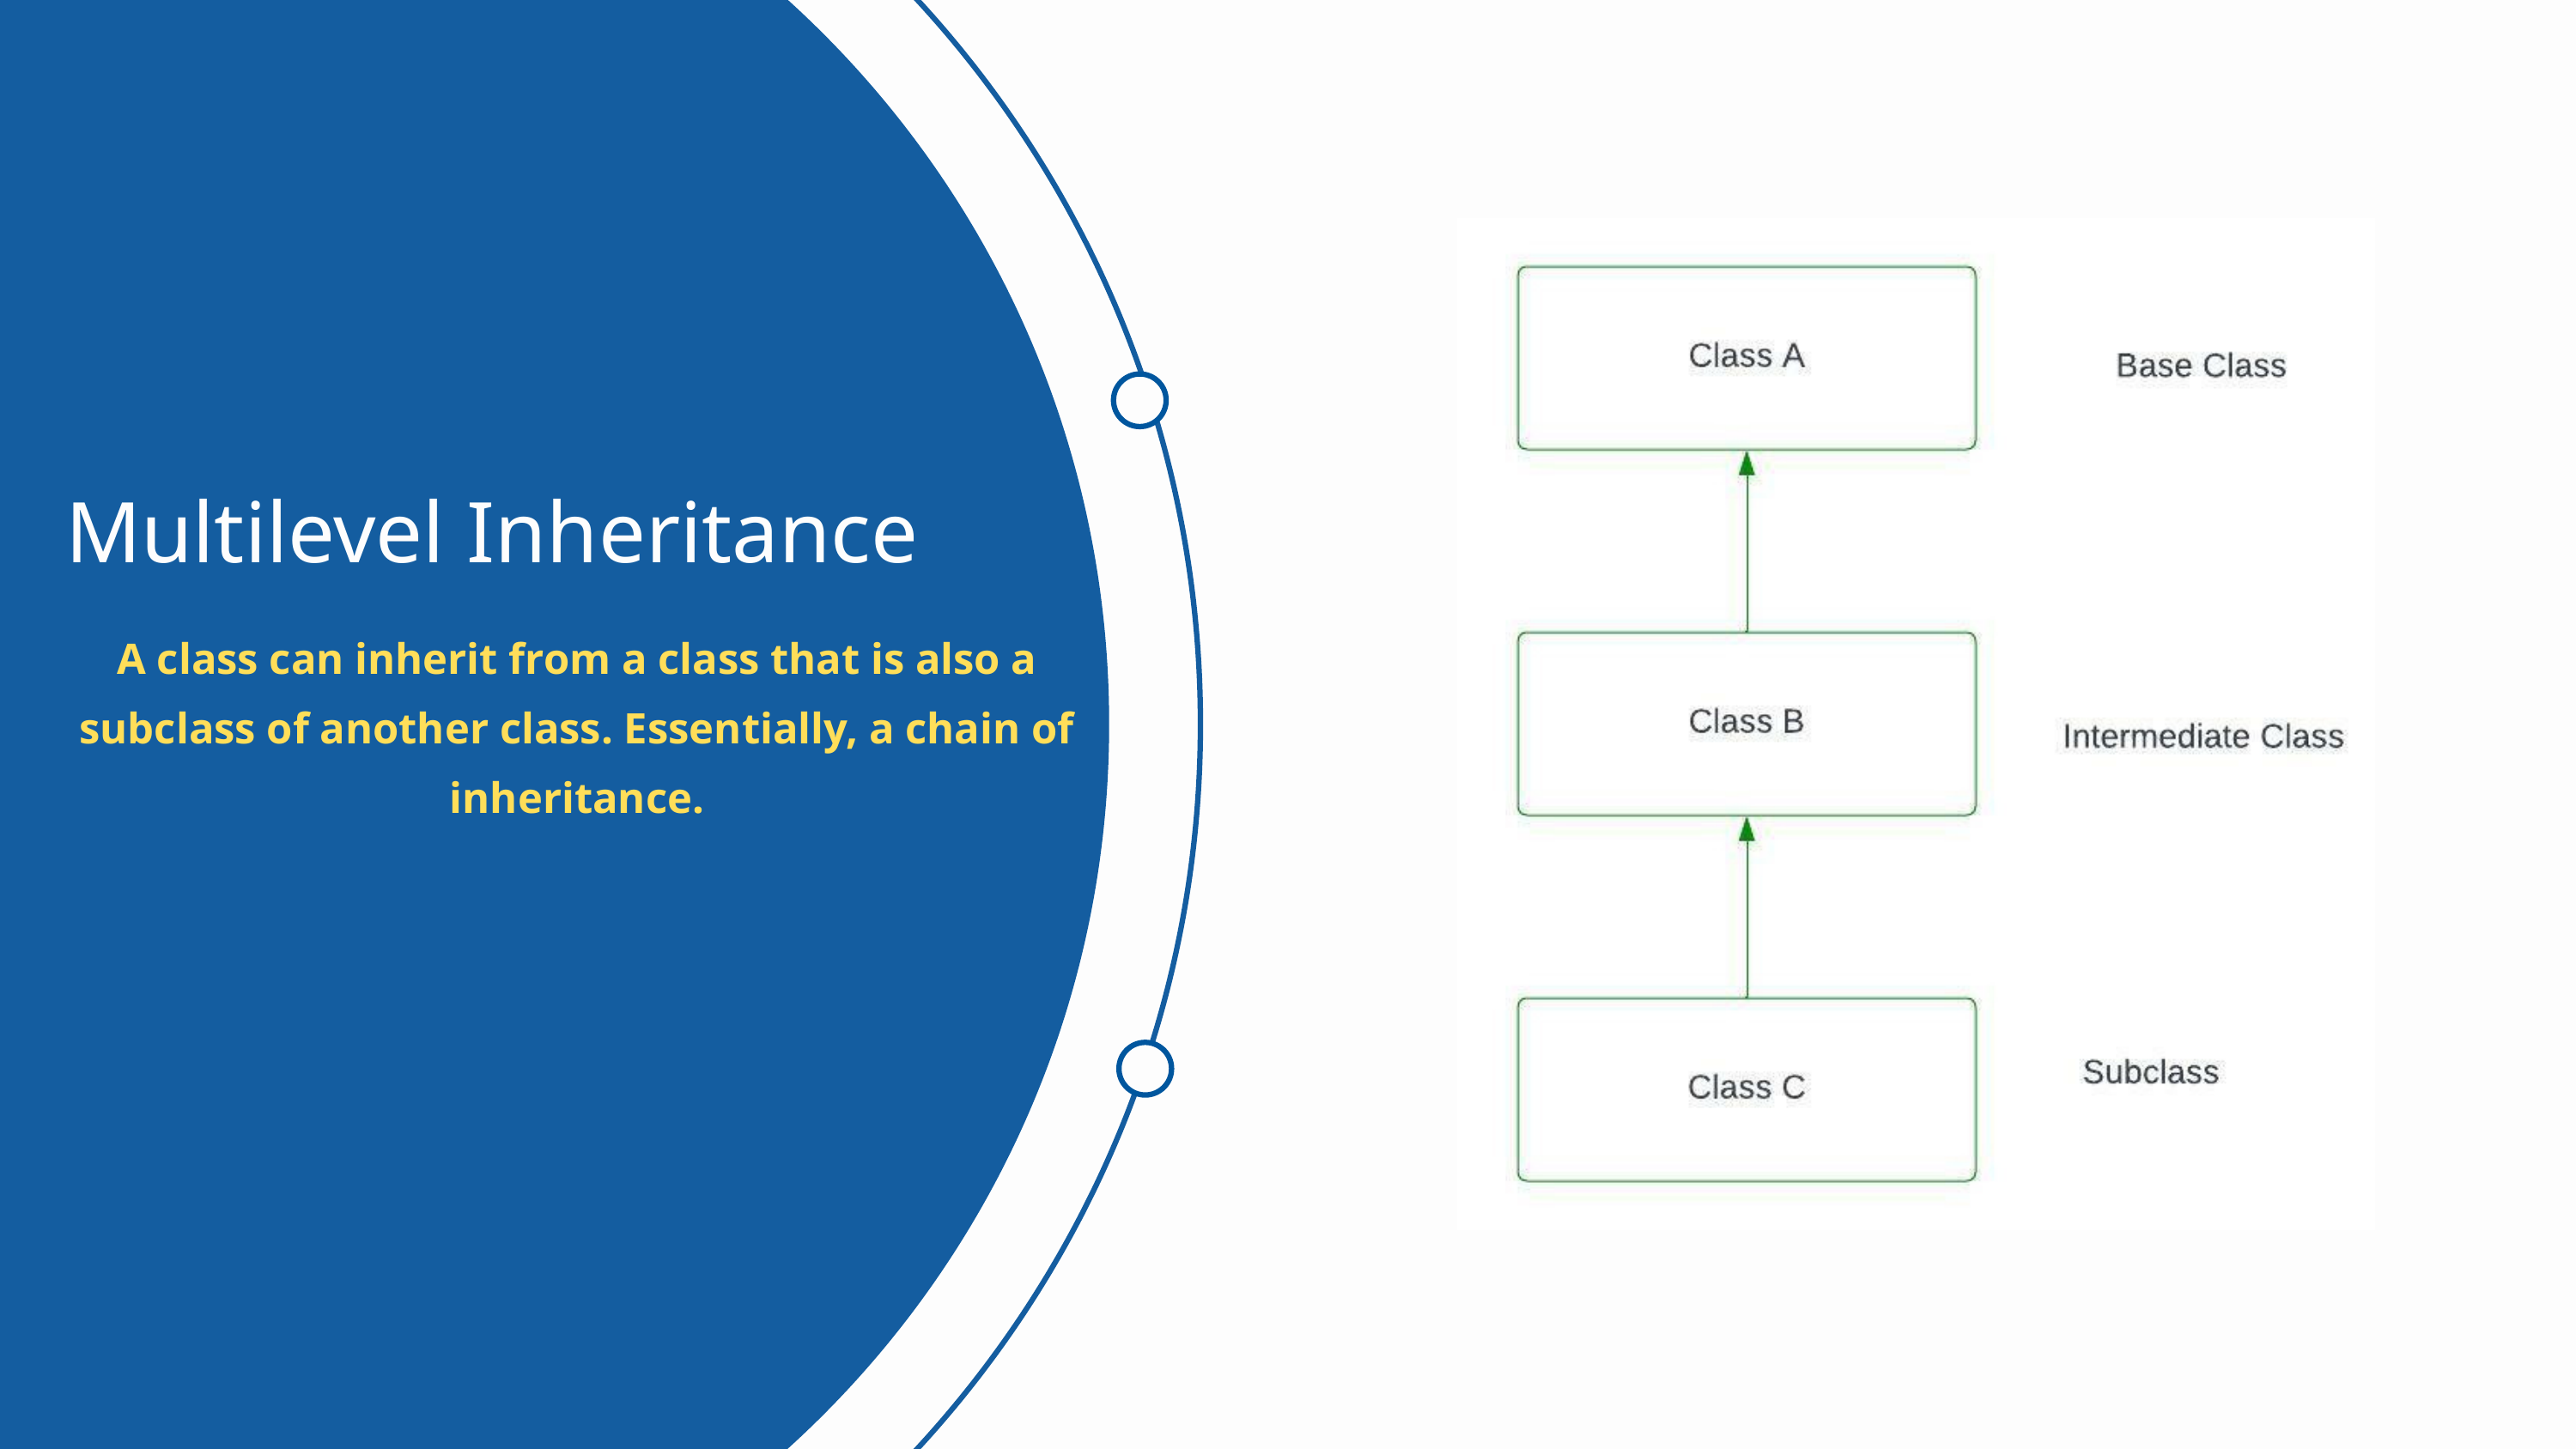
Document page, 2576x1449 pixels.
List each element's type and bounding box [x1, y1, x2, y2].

text_box [1457, 218, 2376, 1230]
text_box [1116, 0, 1201, 1449]
text_box [0, 0, 1109, 1449]
text_box [1113, 373, 1167, 427]
text_box [1118, 1042, 1172, 1095]
